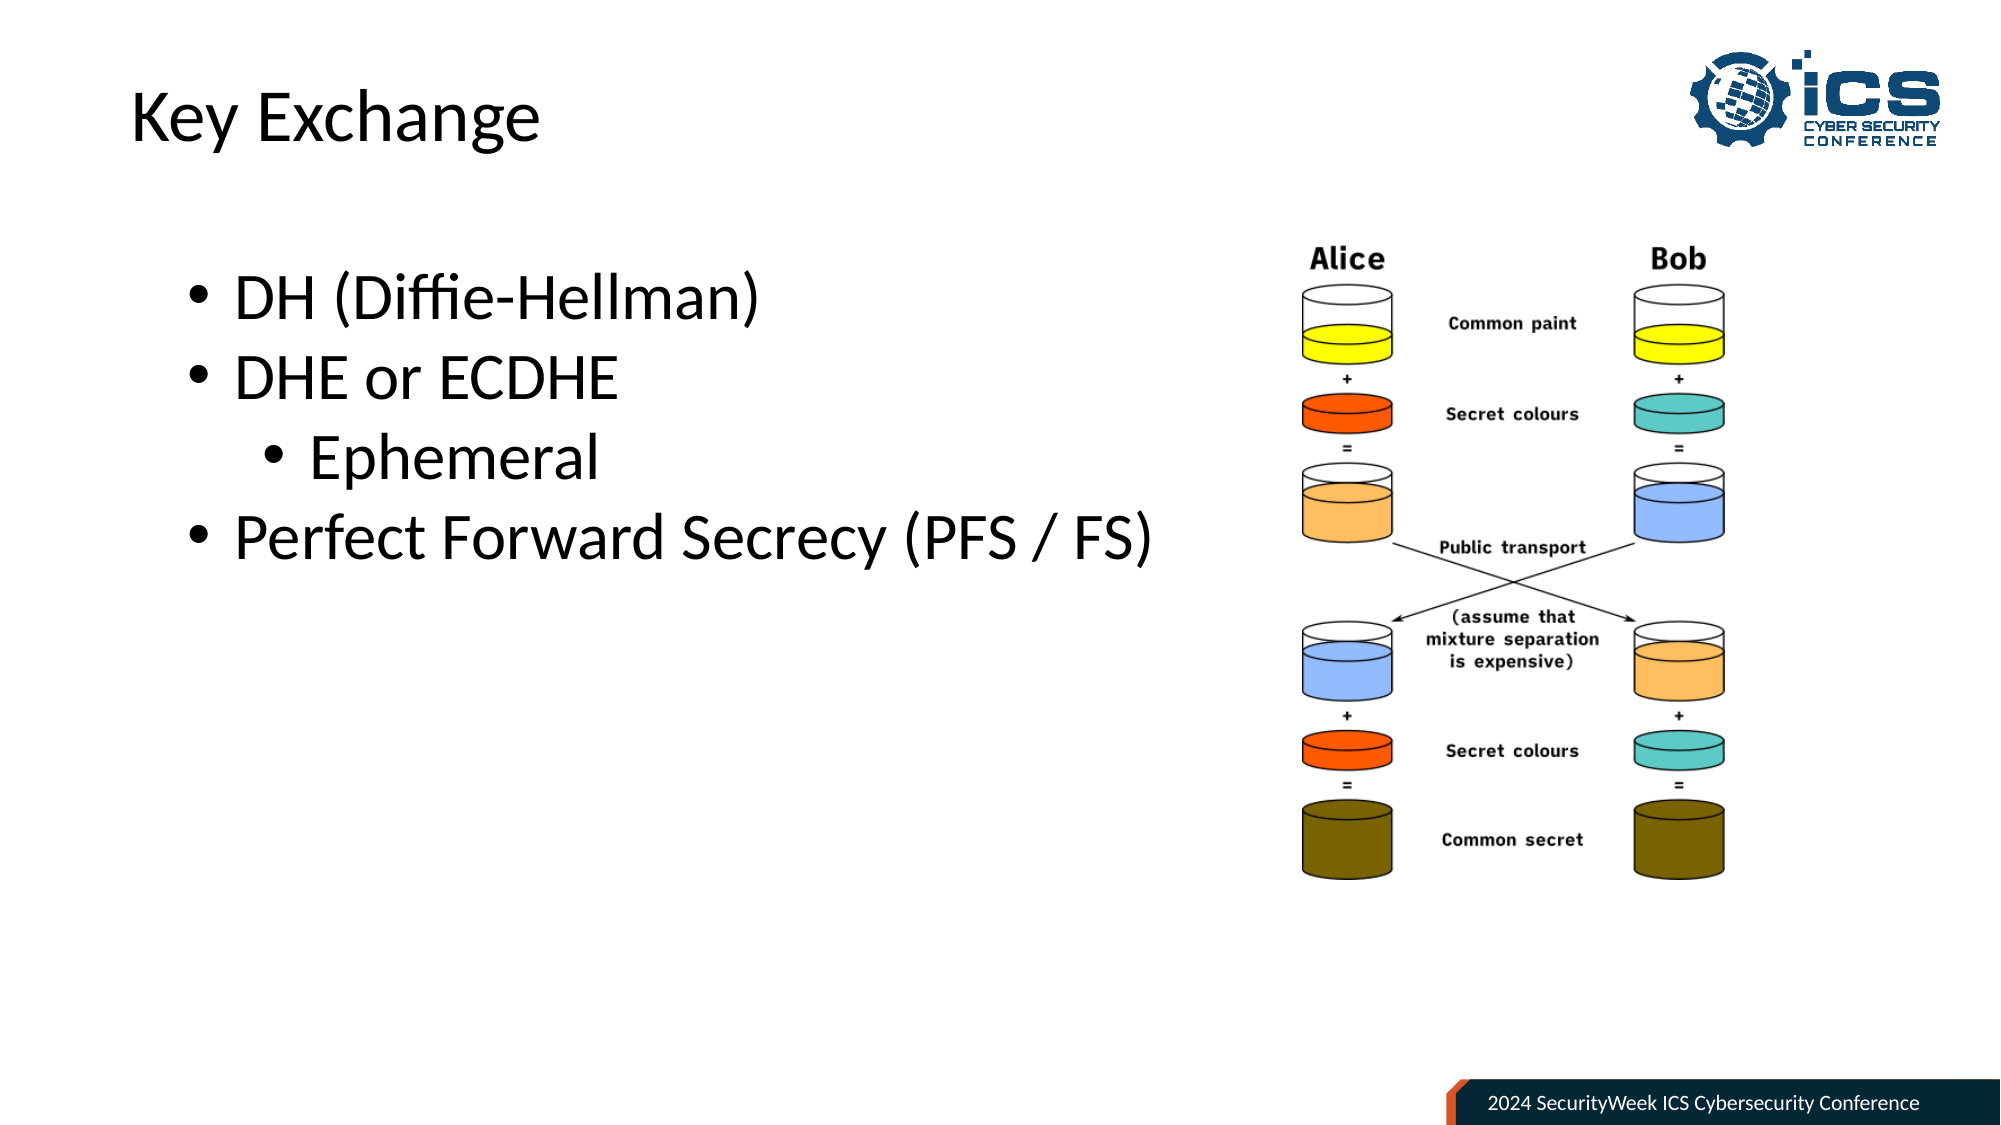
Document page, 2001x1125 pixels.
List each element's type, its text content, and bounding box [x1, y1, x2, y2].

picture [1302, 245, 1725, 880]
picture [1690, 50, 1940, 147]
text_box DH (Diffie-Hellman) DHE or ECDHE Ephemeral Perfect Forward Secrecy (PFS / FS) [173, 245, 1171, 581]
text_box Key Exchange [116, 59, 558, 165]
